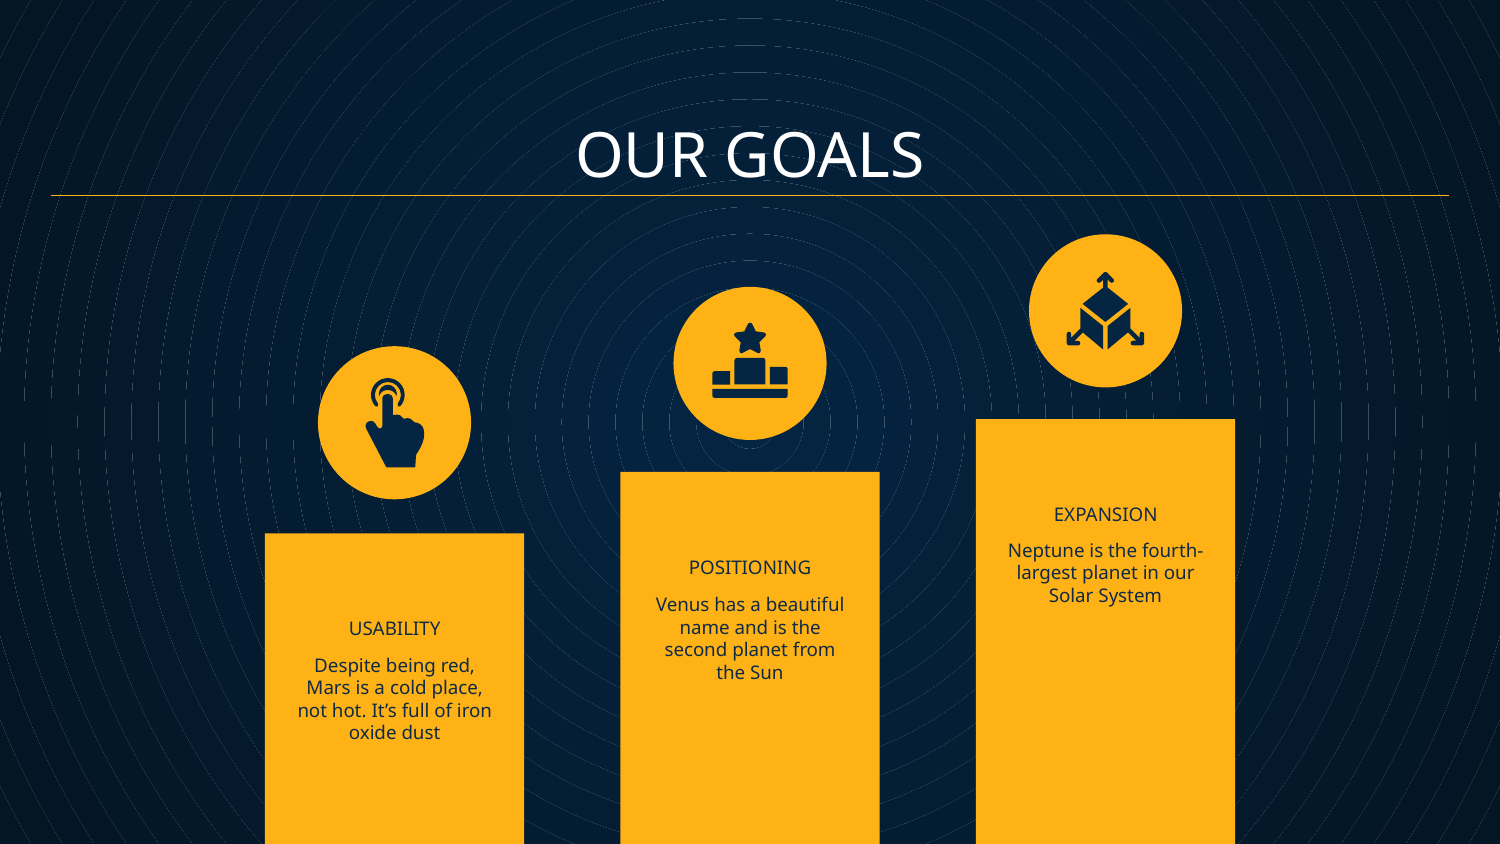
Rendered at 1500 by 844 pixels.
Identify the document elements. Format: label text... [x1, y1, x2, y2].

text_box [1028, 234, 1183, 388]
text_box [317, 346, 472, 500]
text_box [712, 322, 788, 399]
title USABILITY [224, 621, 565, 654]
title POSITIONING [579, 561, 921, 594]
subtitle Venus has a beautiful name and is the second planet from the Sun [635, 594, 865, 661]
text_box [975, 419, 1236, 507]
text_box [673, 286, 827, 440]
text_box [620, 594, 880, 844]
title EXPANSION [935, 507, 1276, 541]
text_box [264, 654, 525, 844]
text_box [620, 471, 880, 561]
text_box [975, 541, 1236, 844]
text_box [264, 533, 525, 621]
title OUR GOALS [51, 105, 1449, 195]
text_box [1066, 271, 1145, 350]
title OUR GOALS [51, 202, 1449, 206]
subtitle Despite being red, Mars is a cold place, not hot. It’s full of iron oxide dust [280, 654, 509, 721]
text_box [363, 377, 426, 468]
subtitle Neptune is the fourth-largest planet in our Solar System [991, 541, 1220, 607]
